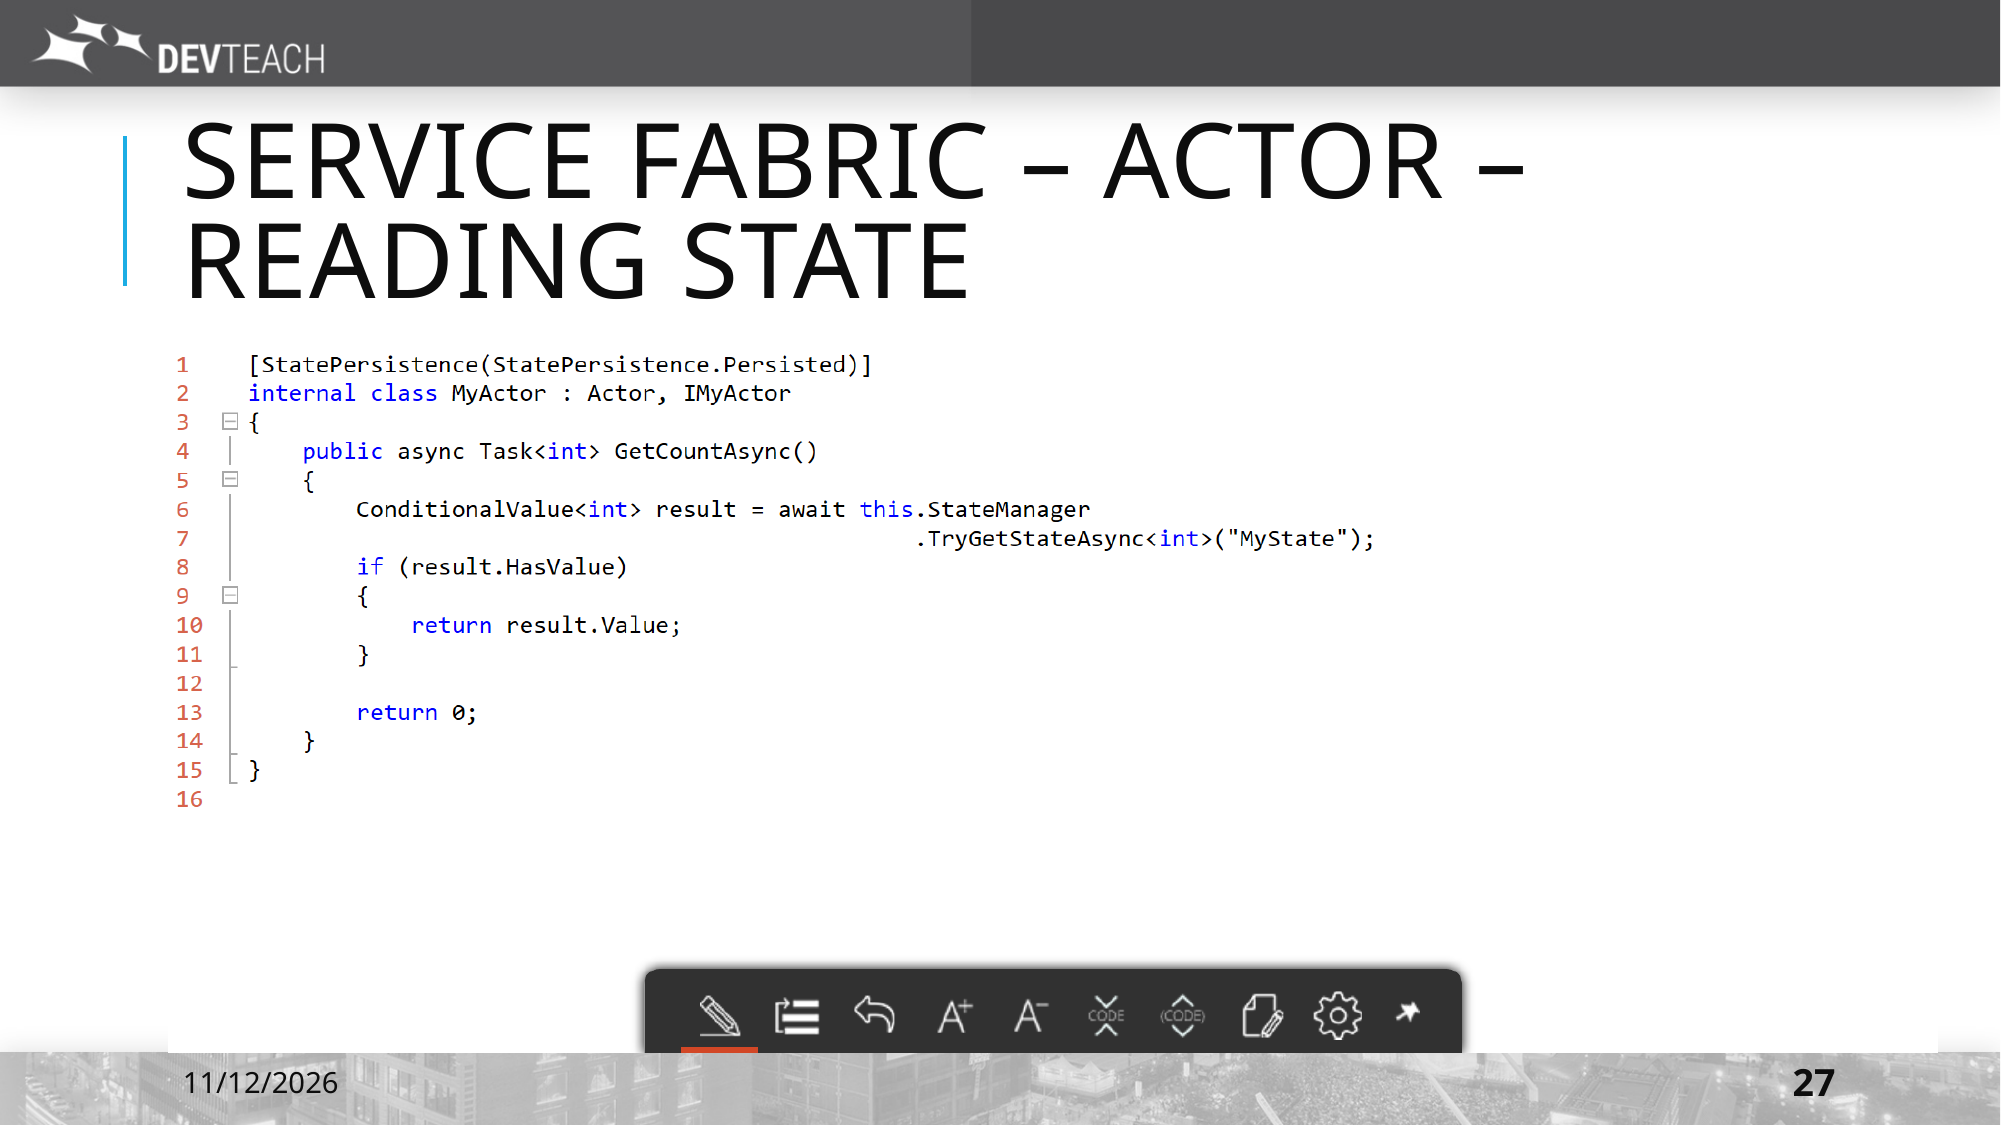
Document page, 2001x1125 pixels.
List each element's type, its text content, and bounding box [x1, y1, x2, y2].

slide_number 27 [1777, 1061, 1938, 1107]
picture [0, 0, 2001, 1125]
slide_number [168, 1061, 522, 1107]
title Service fabric – Actor – Reading state [168, 96, 1763, 341]
